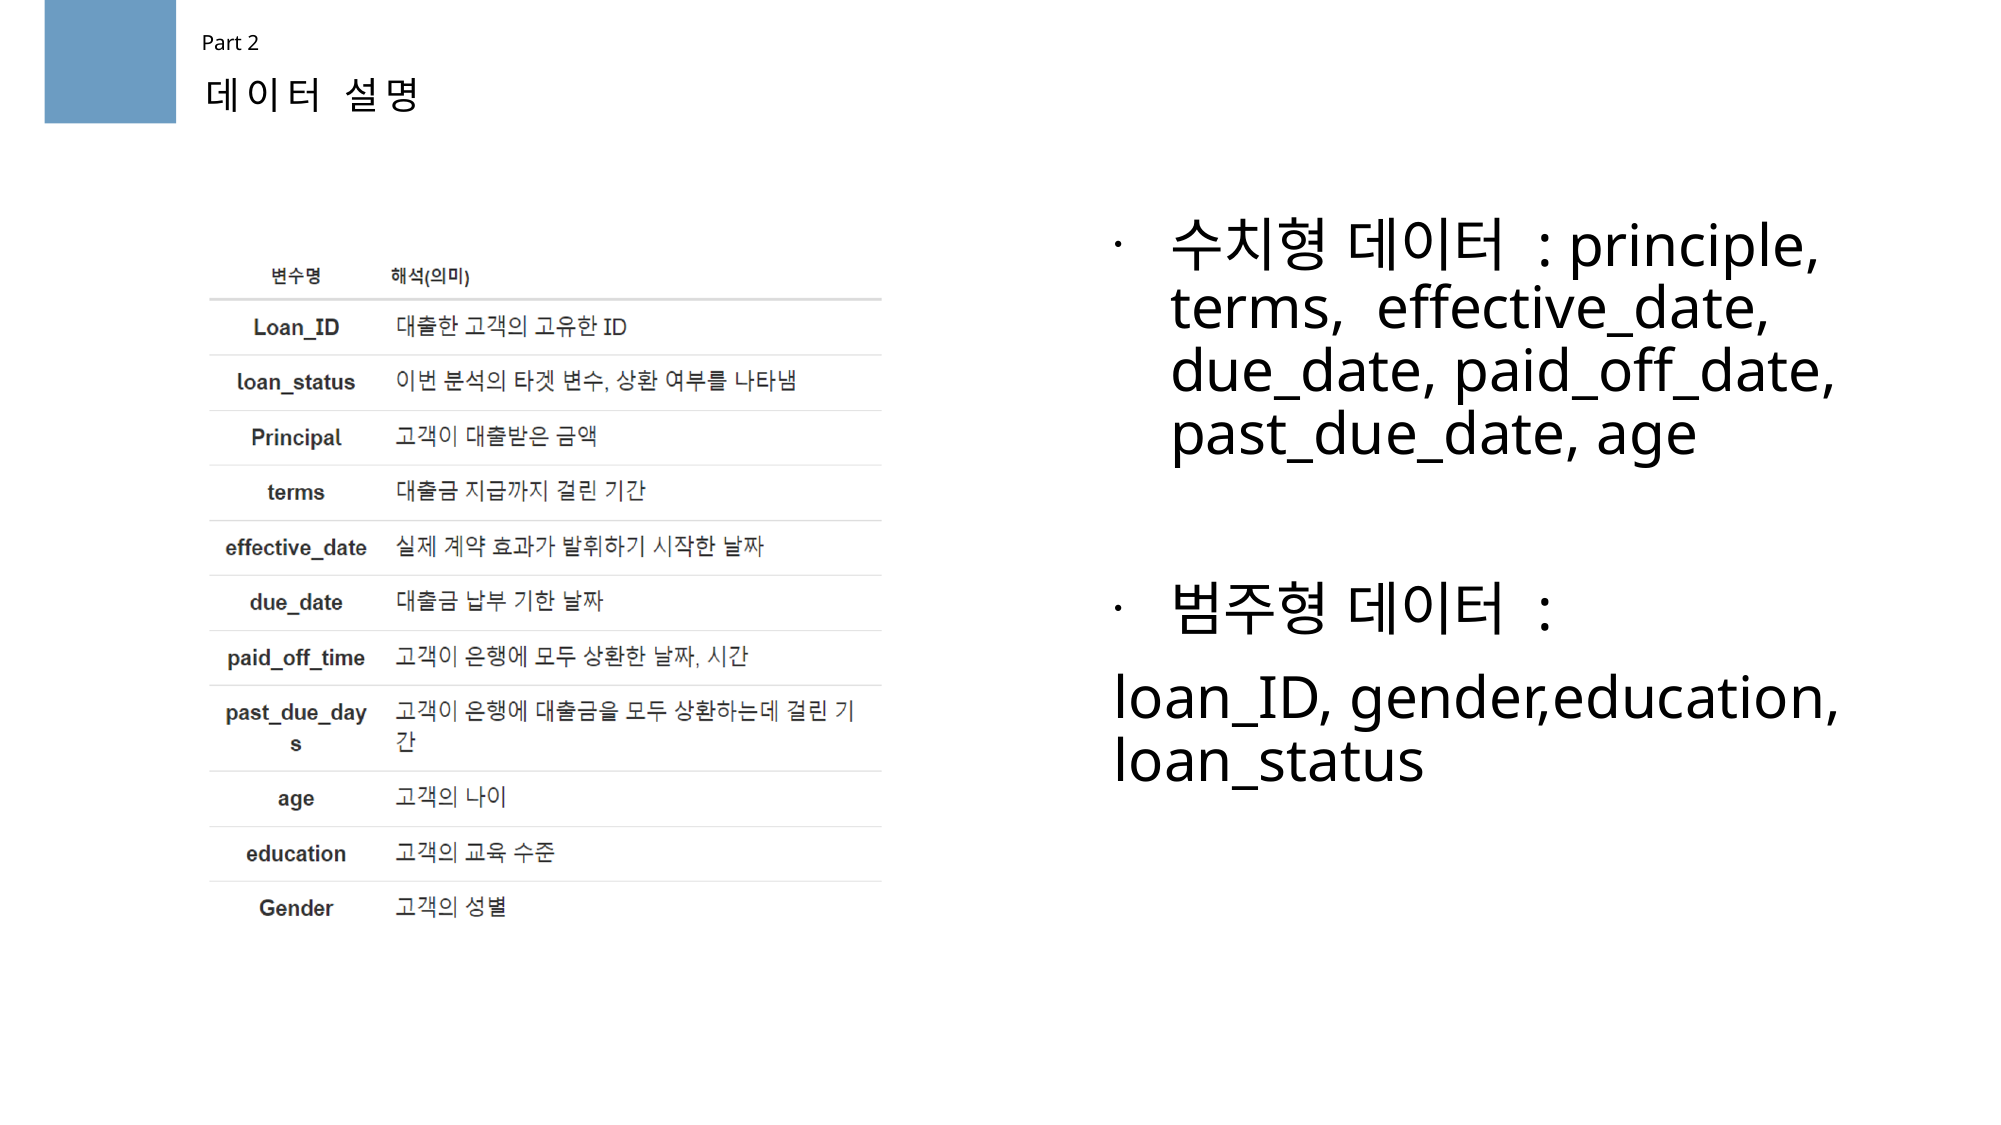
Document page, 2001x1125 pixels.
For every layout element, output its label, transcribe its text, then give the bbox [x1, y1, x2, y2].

picture [189, 234, 932, 950]
text_box 수치형 데이터 : principle, terms, effective_date, due_date, paid_off_date, past_due_date, age 범주형 데이터 : loan_ID, gender,education, loan_status [1080, 200, 1878, 1015]
text_box Part 2 [186, 22, 275, 63]
text_box 데이터 설명 [190, 64, 459, 125]
text_box [44, 0, 177, 124]
